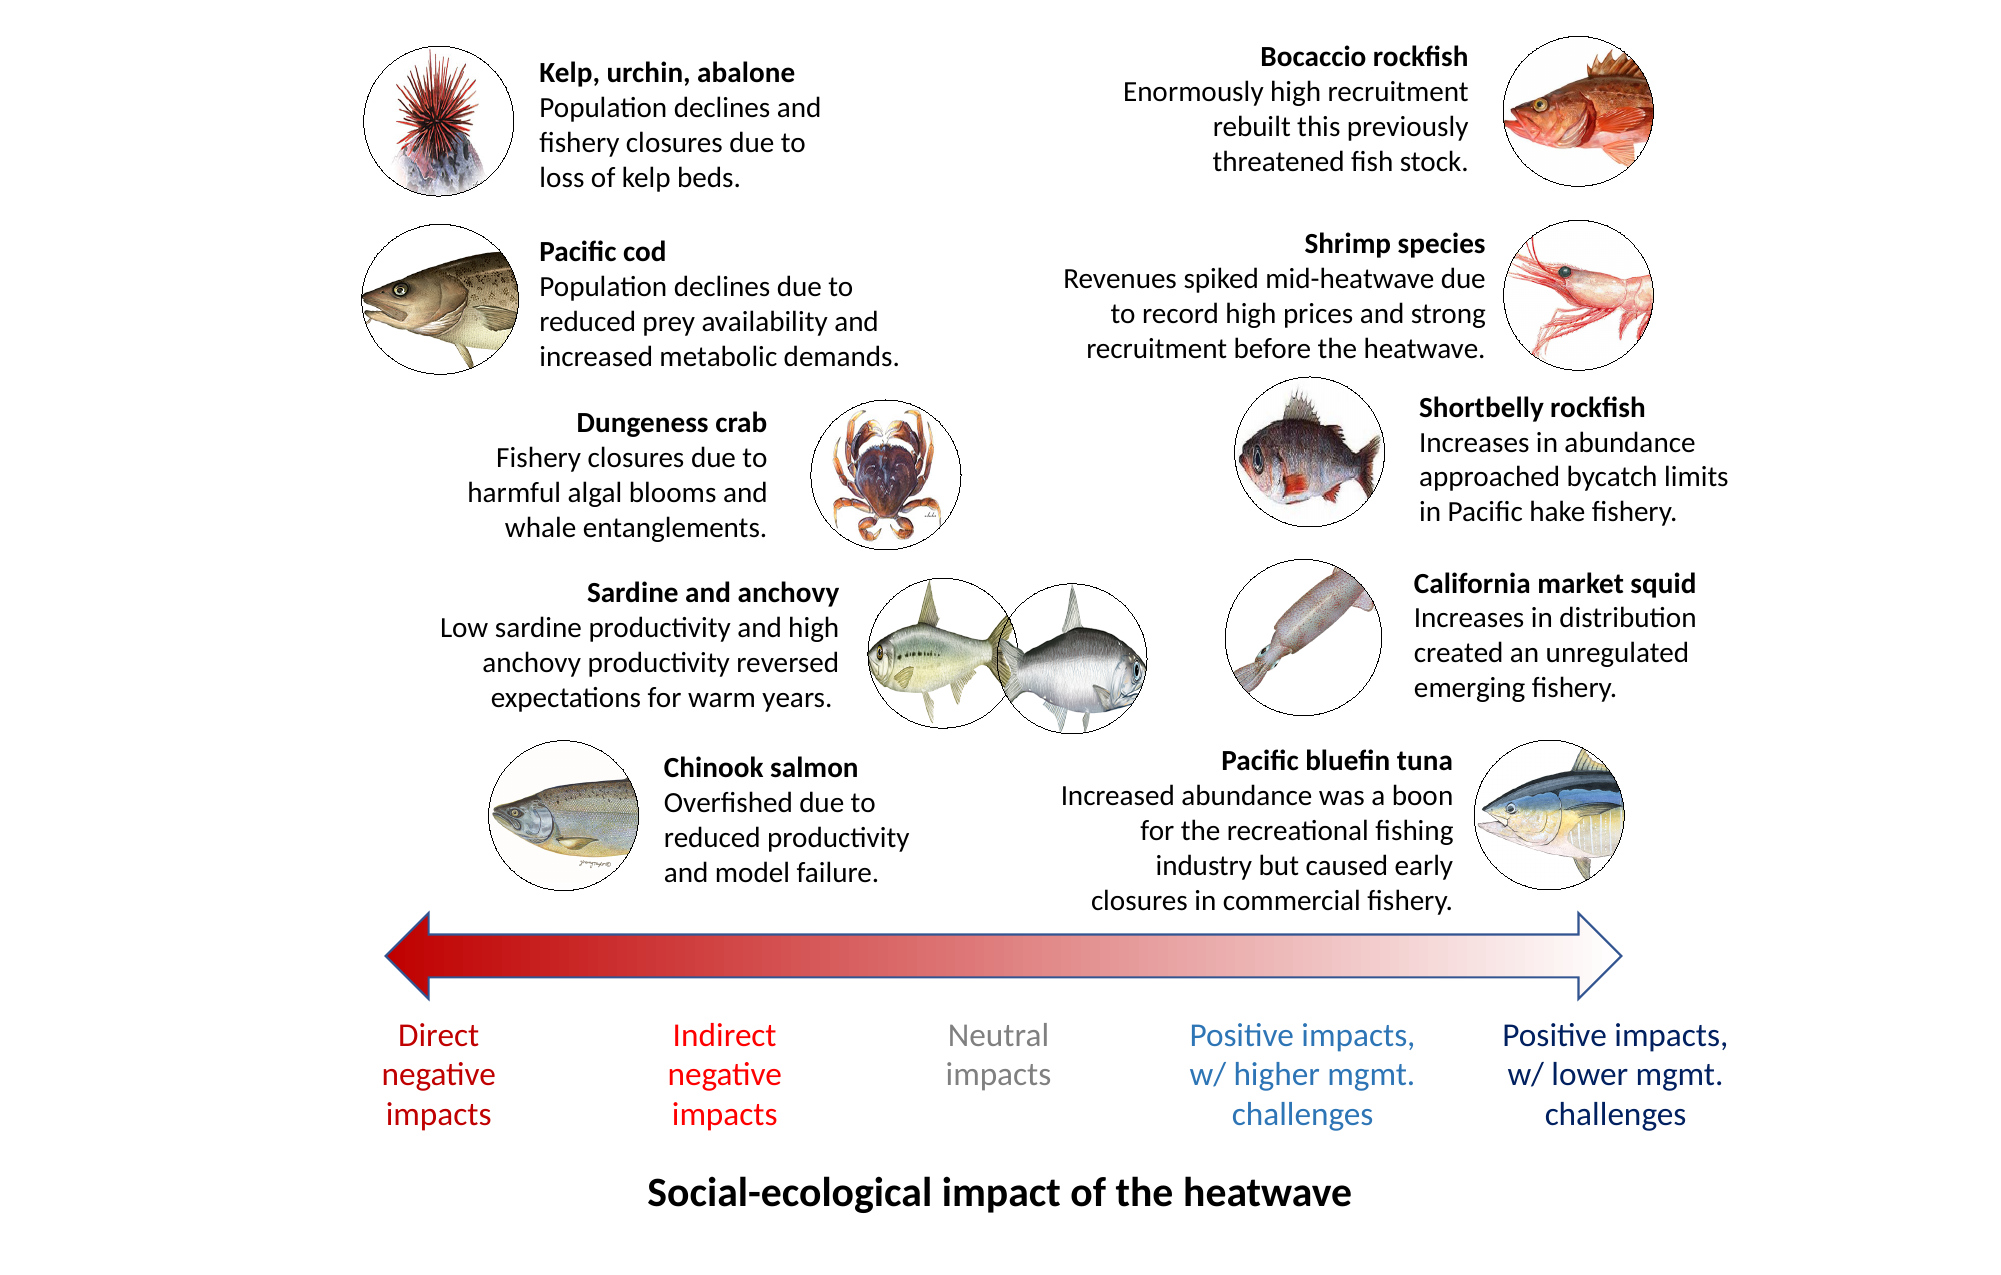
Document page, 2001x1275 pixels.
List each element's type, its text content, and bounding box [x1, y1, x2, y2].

picture [1503, 220, 1654, 371]
text_box Direct negative impacts [352, 1005, 525, 1140]
text_box Social-ecological impact of the heatwave [605, 1157, 1395, 1223]
picture [363, 46, 514, 197]
text_box Pacific bluefin tuna Increased abundance was a boon for the recreational fishing industry but caused early closures in commercial fishery. [1044, 734, 1469, 924]
text_box Positive impacts, w/ higher mgmt. challenges [1159, 1005, 1446, 1140]
text_box Positive impacts, w/ lower mgmt. challenges [1468, 1005, 1763, 1140]
text_box Shortbelly rockfish Increases in abundance approached bycatch limits in Pacific hake fishery. [1404, 380, 1753, 536]
picture [867, 578, 1148, 734]
text_box Kelp, urchin, abalone Population declines and fishery closures due to loss of kelp beds. [524, 46, 855, 201]
picture [1503, 36, 1654, 187]
text_box California market squid Increases in distribution created an unregulated emerging fishery. [1399, 556, 1751, 712]
text_box Dungeness crab Fishery closures due to harmful algal blooms and whale entanglements. [430, 395, 783, 551]
text_box Indirect negative impacts [598, 1005, 852, 1140]
text_box Neutral impacts [930, 1005, 1067, 1100]
picture [1225, 559, 1382, 716]
text_box Pacific cod Population declines due to reduced prey availability and increased metabolic demands. [524, 224, 931, 380]
text_box Shrimp species Revenues spiked mid-heatwave due to record high prices and strong recruitment before the heatwave. [1044, 217, 1501, 372]
picture [810, 399, 961, 550]
picture [1234, 376, 1385, 527]
text_box [384, 910, 1623, 1002]
text_box Bocaccio rockfish Enormously high recruitment rebuilt this previously threatened fish stock. [1101, 29, 1484, 185]
picture [361, 224, 519, 375]
text_box Chinook salmon Overfished due to reduced productivity and model failure. [649, 740, 930, 896]
picture [488, 740, 639, 891]
picture [1474, 739, 1625, 890]
text_box Sardine and anchovy Low sardine productivity and high anchovy productivity reversed expectations for warm years. [385, 566, 855, 721]
